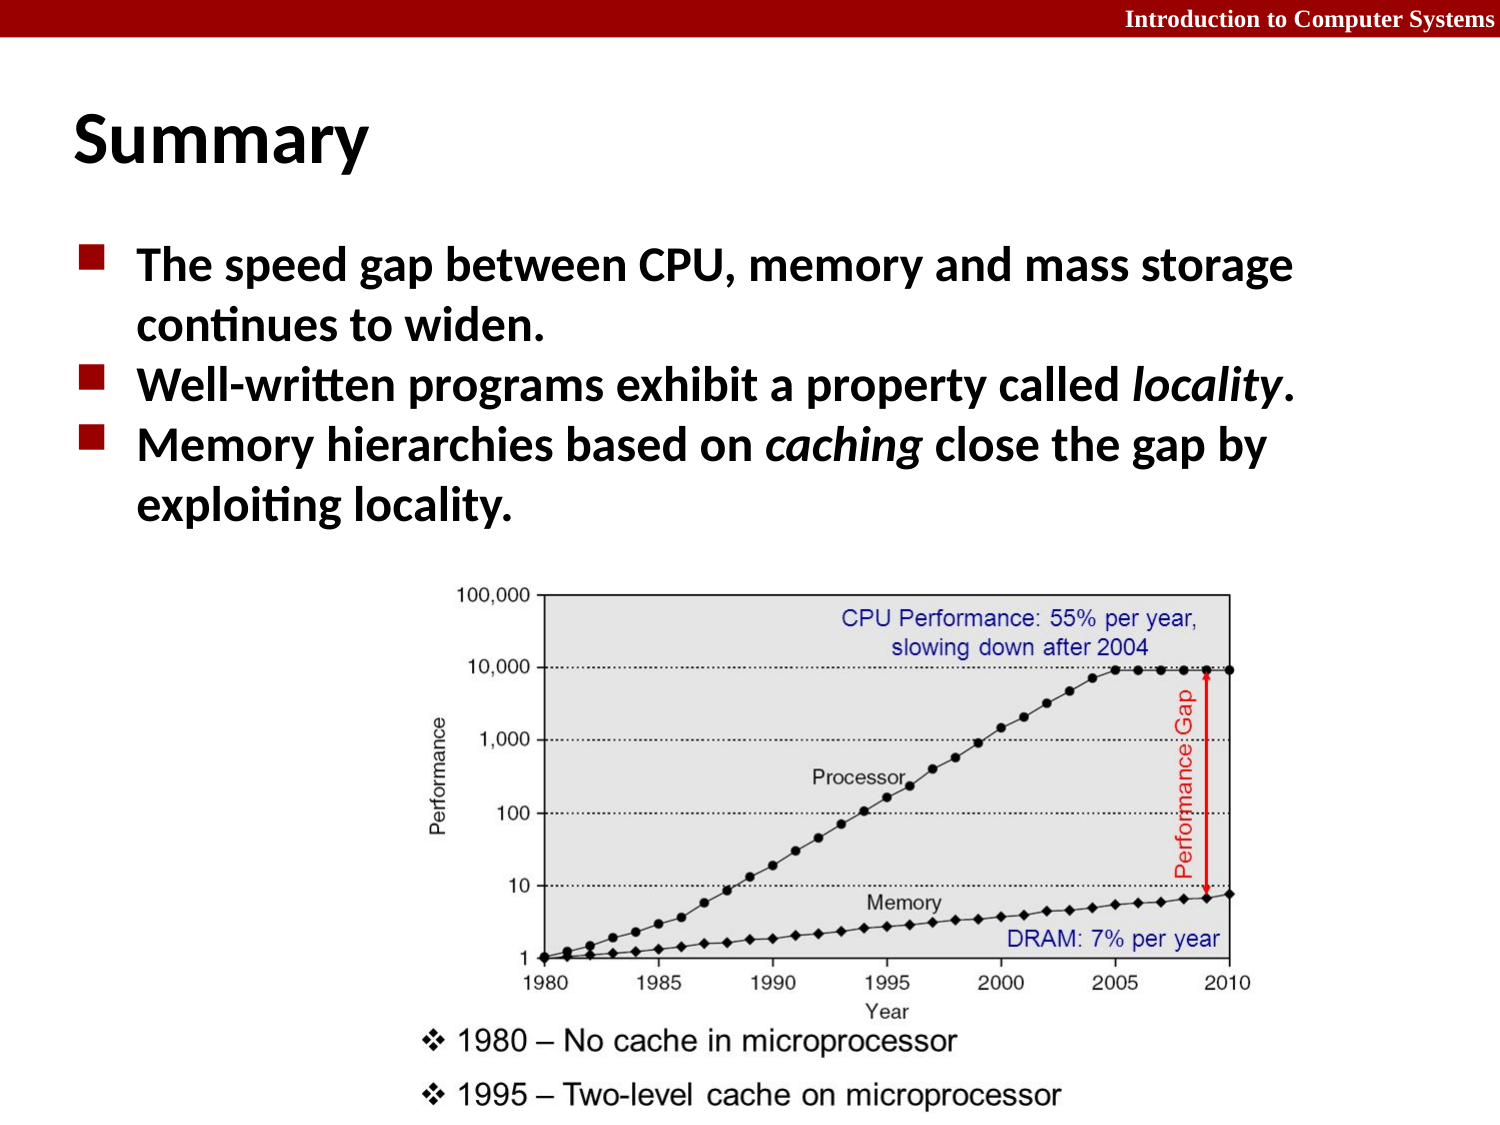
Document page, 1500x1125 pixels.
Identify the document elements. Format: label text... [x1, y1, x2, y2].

picture [413, 578, 1267, 1116]
list The speed gap between CPU, memory and mass storage continues to widen. Well-written programs exhibit a property called locality. Memory hierarchies based on caching close the gap by exploiting locality. [64, 223, 1361, 1040]
title Summary [58, 71, 1305, 197]
